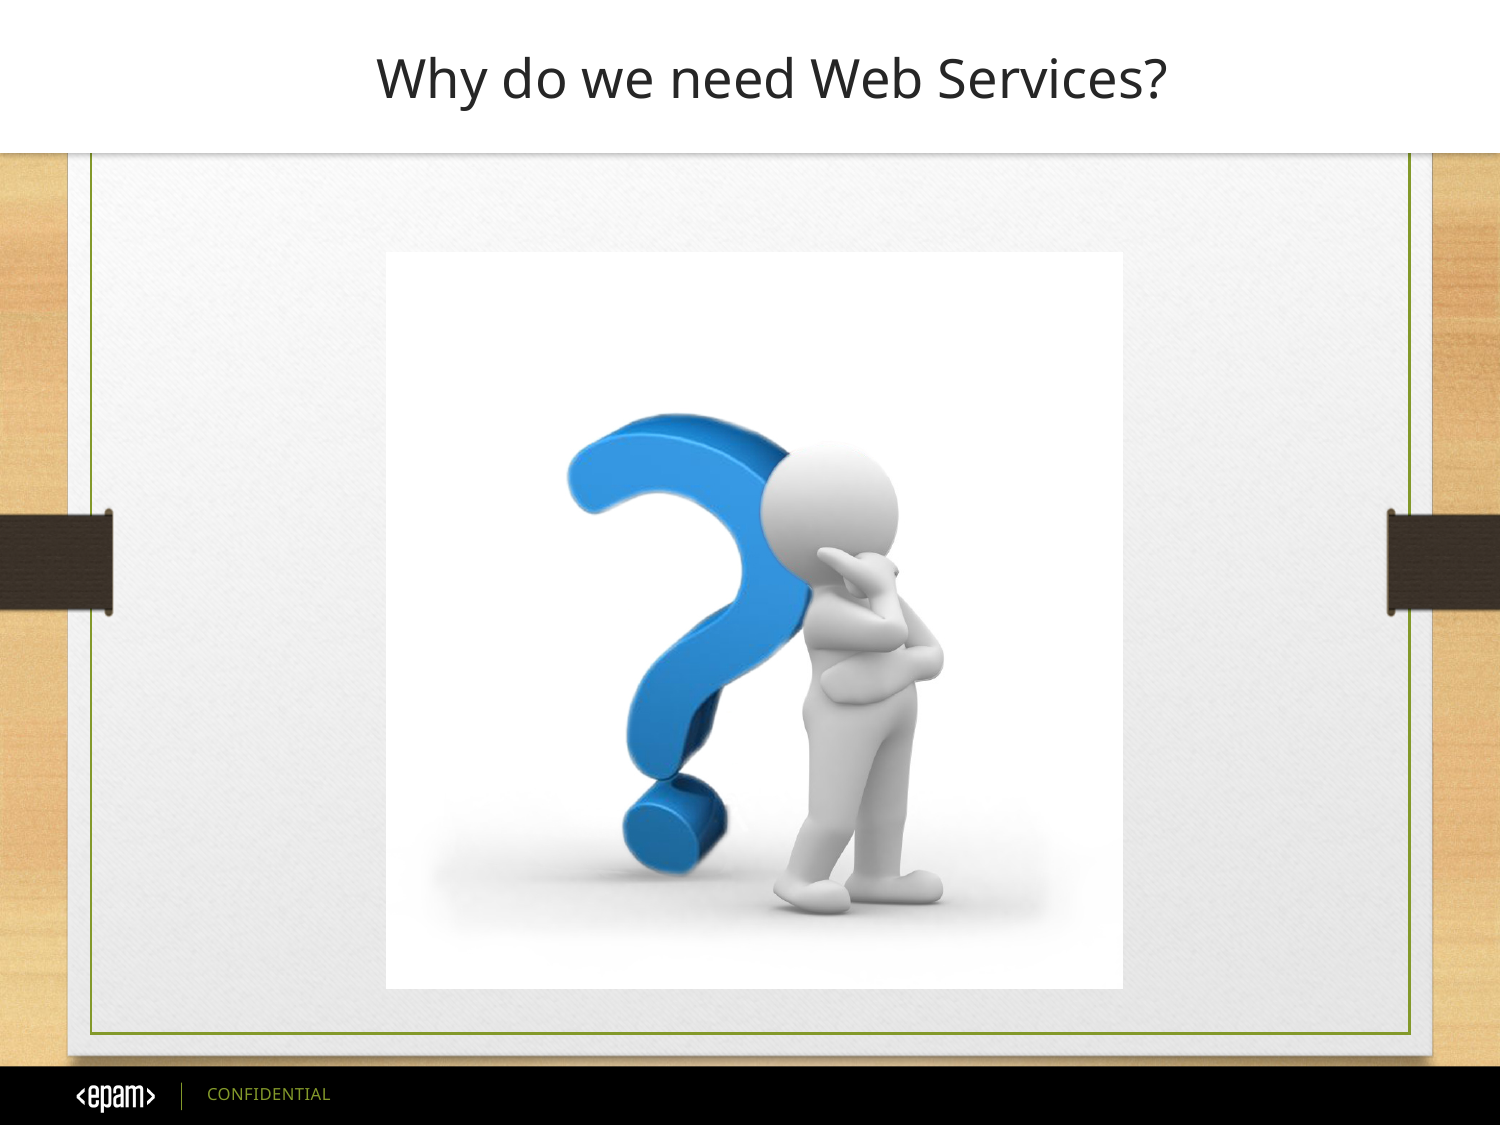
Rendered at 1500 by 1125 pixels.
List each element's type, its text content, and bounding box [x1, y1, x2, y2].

list Why do we need Web Services? [0, 0, 1500, 153]
picture [76, 1085, 155, 1113]
picture [0, 153, 1500, 1066]
